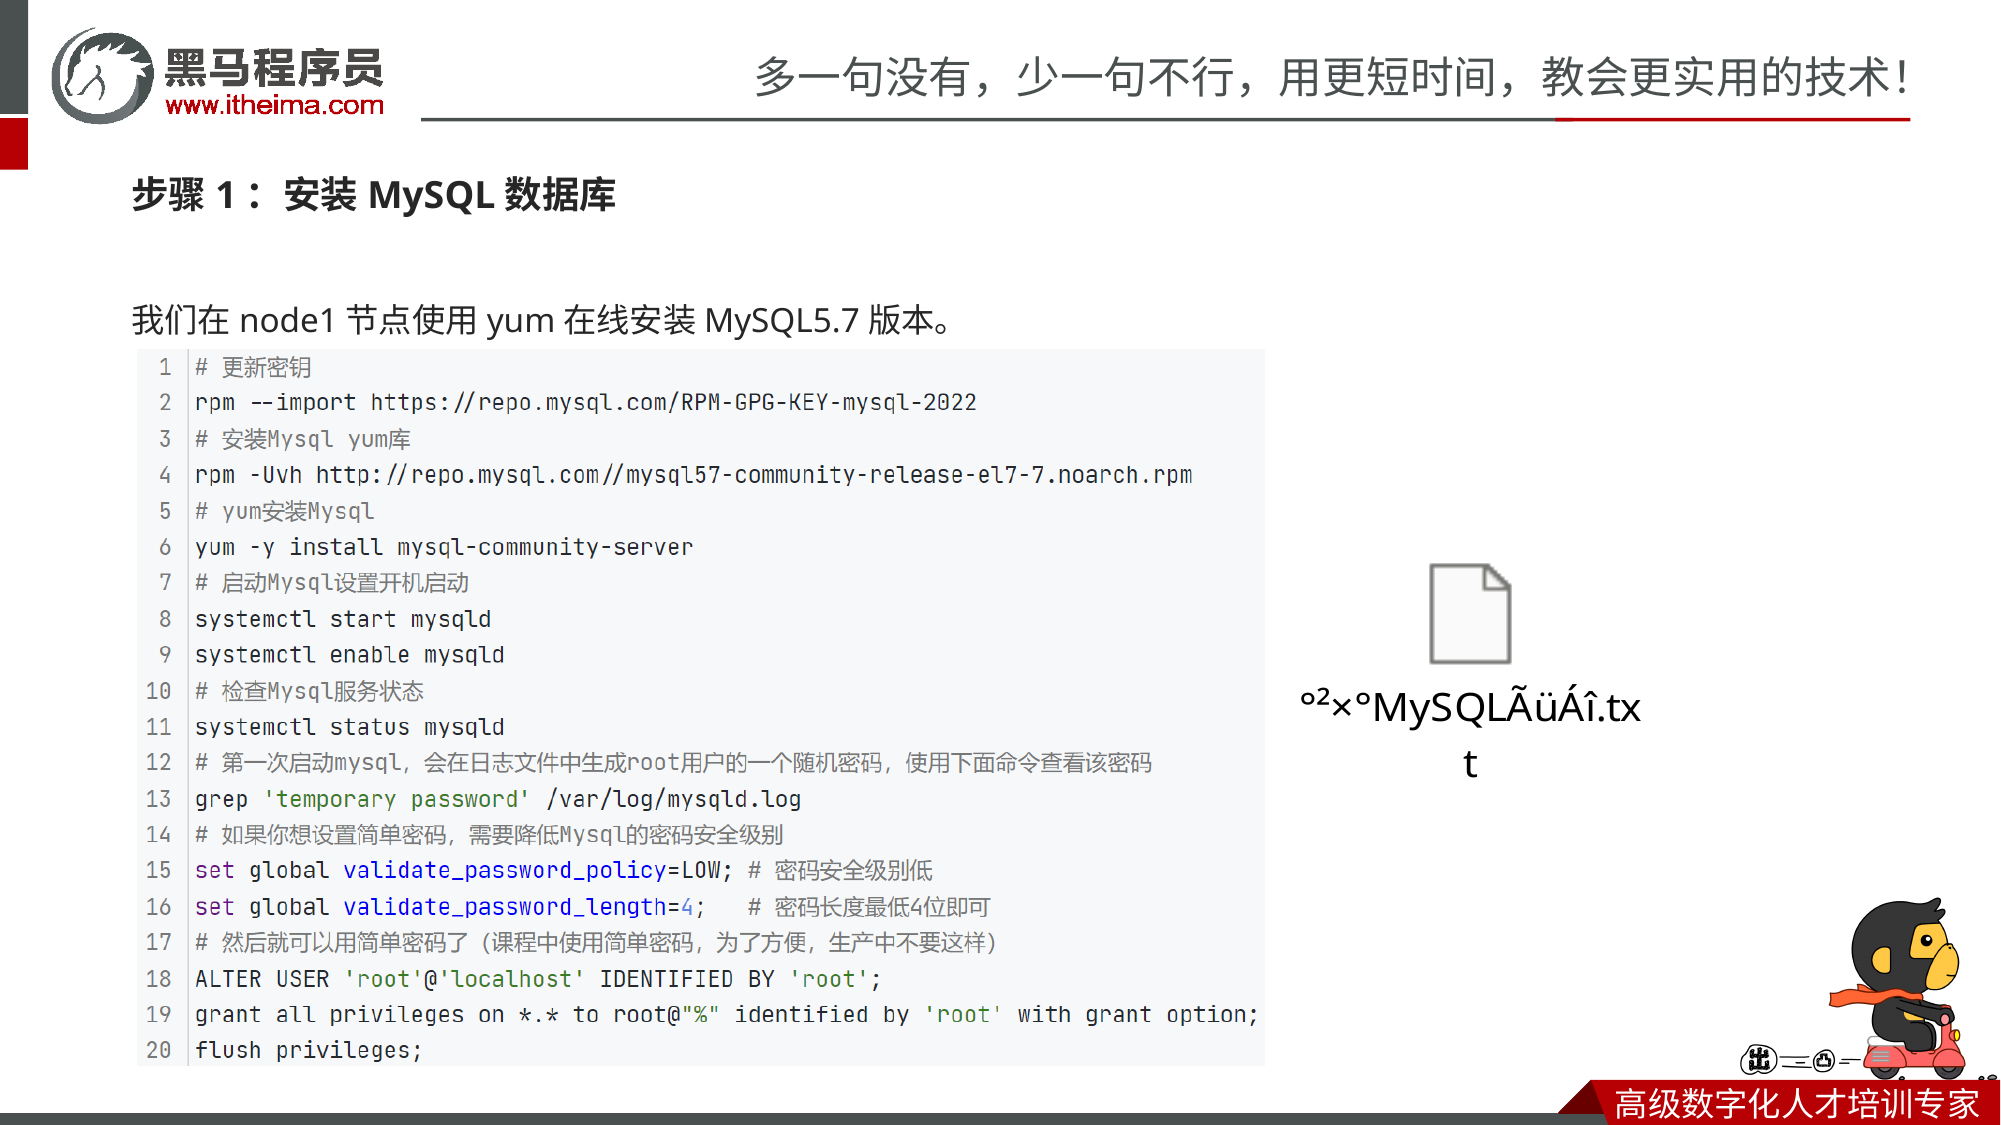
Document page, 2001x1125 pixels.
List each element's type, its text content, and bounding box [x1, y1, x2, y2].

list 步骤1：安装MySQL数据库 [116, 154, 1872, 239]
picture [50, 26, 384, 125]
picture [1735, 858, 2000, 1125]
picture [137, 349, 1265, 1066]
list 我们在node1节点使用yum在线安装MySQL5.7版本。 [116, 271, 1872, 964]
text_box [1293, 562, 1647, 792]
